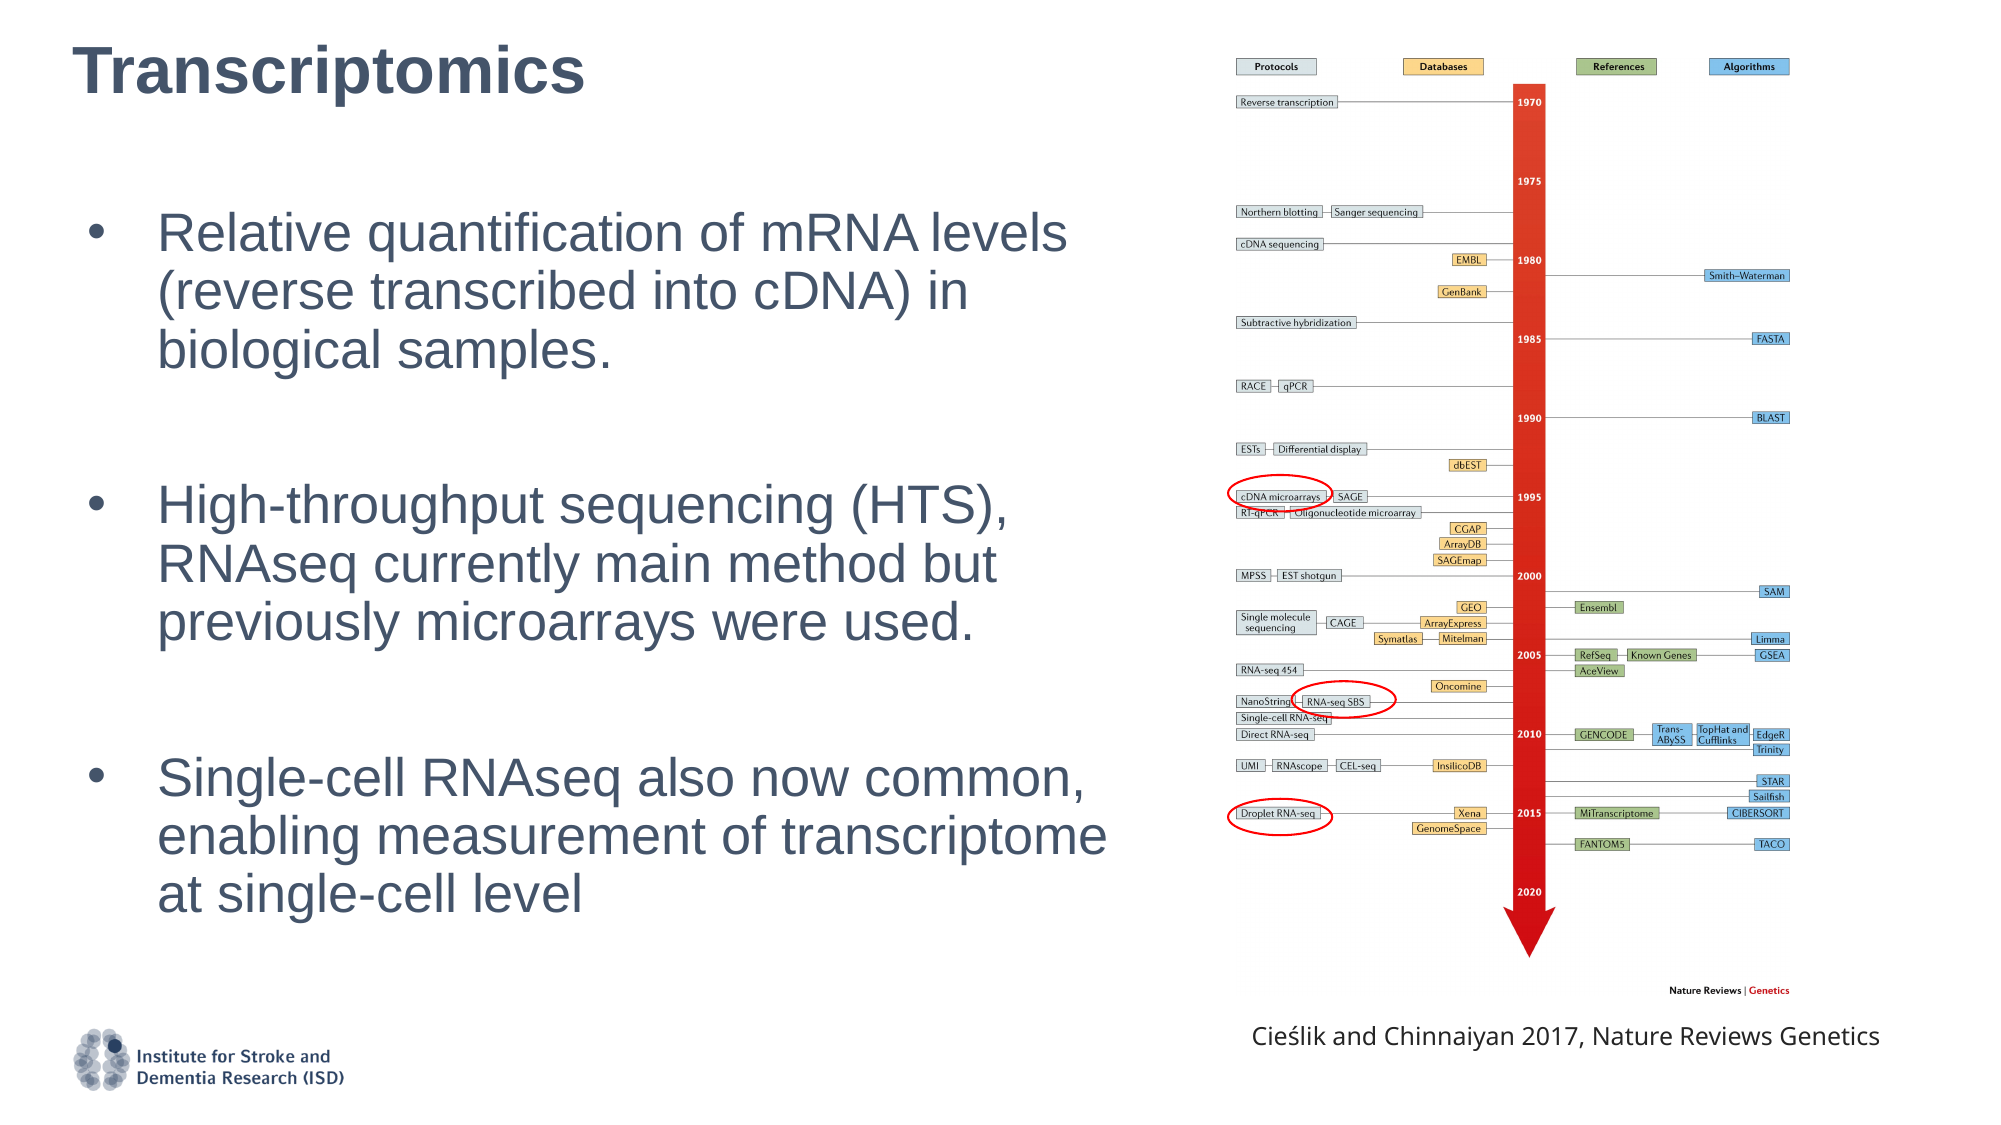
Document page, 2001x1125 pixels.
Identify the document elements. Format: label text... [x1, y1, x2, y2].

text_box [1227, 806, 1236, 828]
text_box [1236, 58, 2000, 1059]
picture [72, 1027, 366, 1091]
title Transcriptomics [72, 36, 1876, 167]
list Relative quantification of mRNA levels (reverse transcribed into cDNA) in biological samples. High-throughput sequencing (HTS), RNAseq currently main method but previously microarrays were used. Single-cell RNAseq also now common, enabling measurement of transcriptome at single-cell level [72, 197, 1125, 936]
text_box [1227, 482, 1236, 504]
